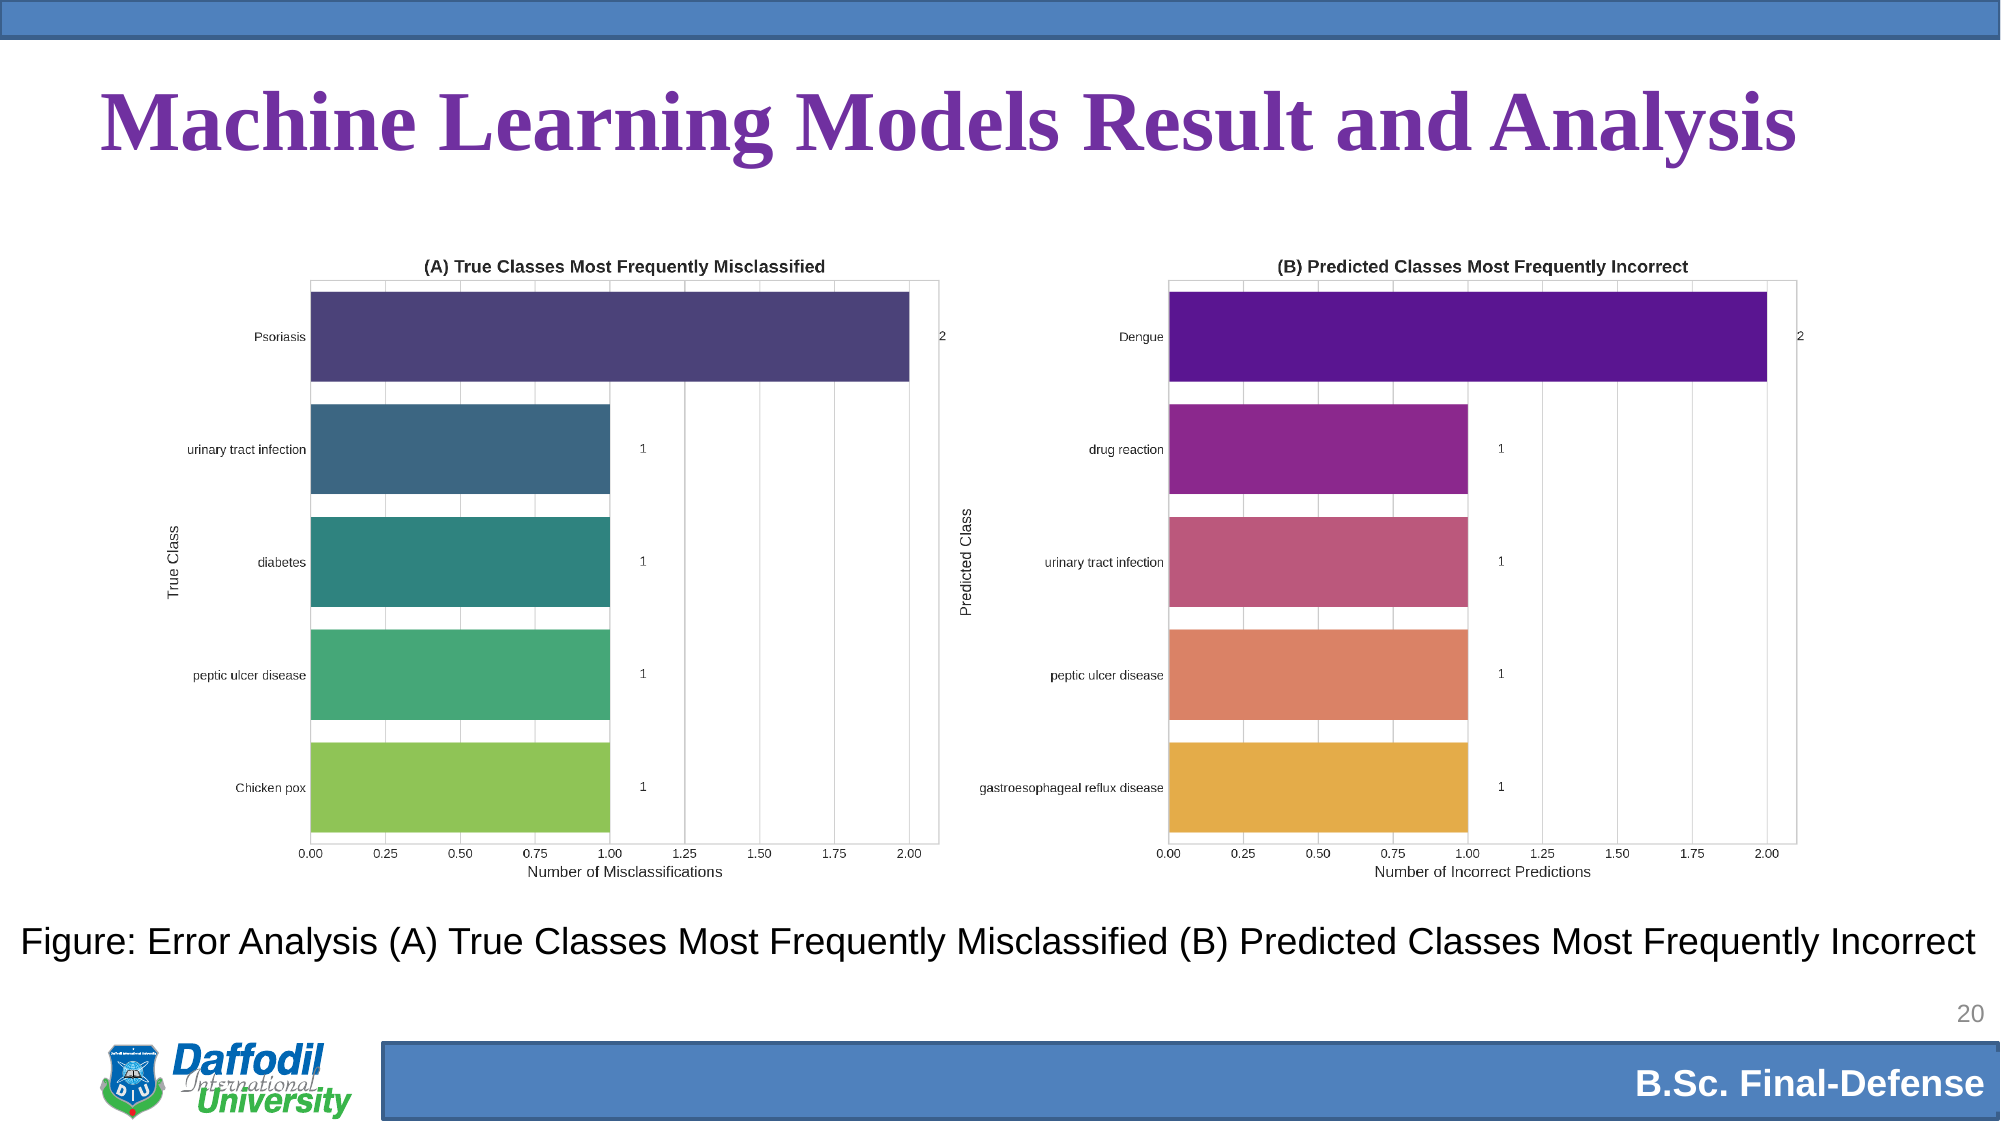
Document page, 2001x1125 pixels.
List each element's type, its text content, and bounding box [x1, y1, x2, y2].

text_box Figure: Error Analysis (A) True Classes Most Frequently Misclassified (B) Predicted Classes Most Frequently Incorrect [5, 909, 2000, 970]
title Machine Learning Models Result and Analysis [62, 45, 1838, 188]
slide_number 20 [1533, 982, 2000, 1043]
picture [158, 250, 1813, 889]
text_box B.Sc. Final-Defense [1462, 1051, 2000, 1112]
picture [125, 1078, 132, 1084]
